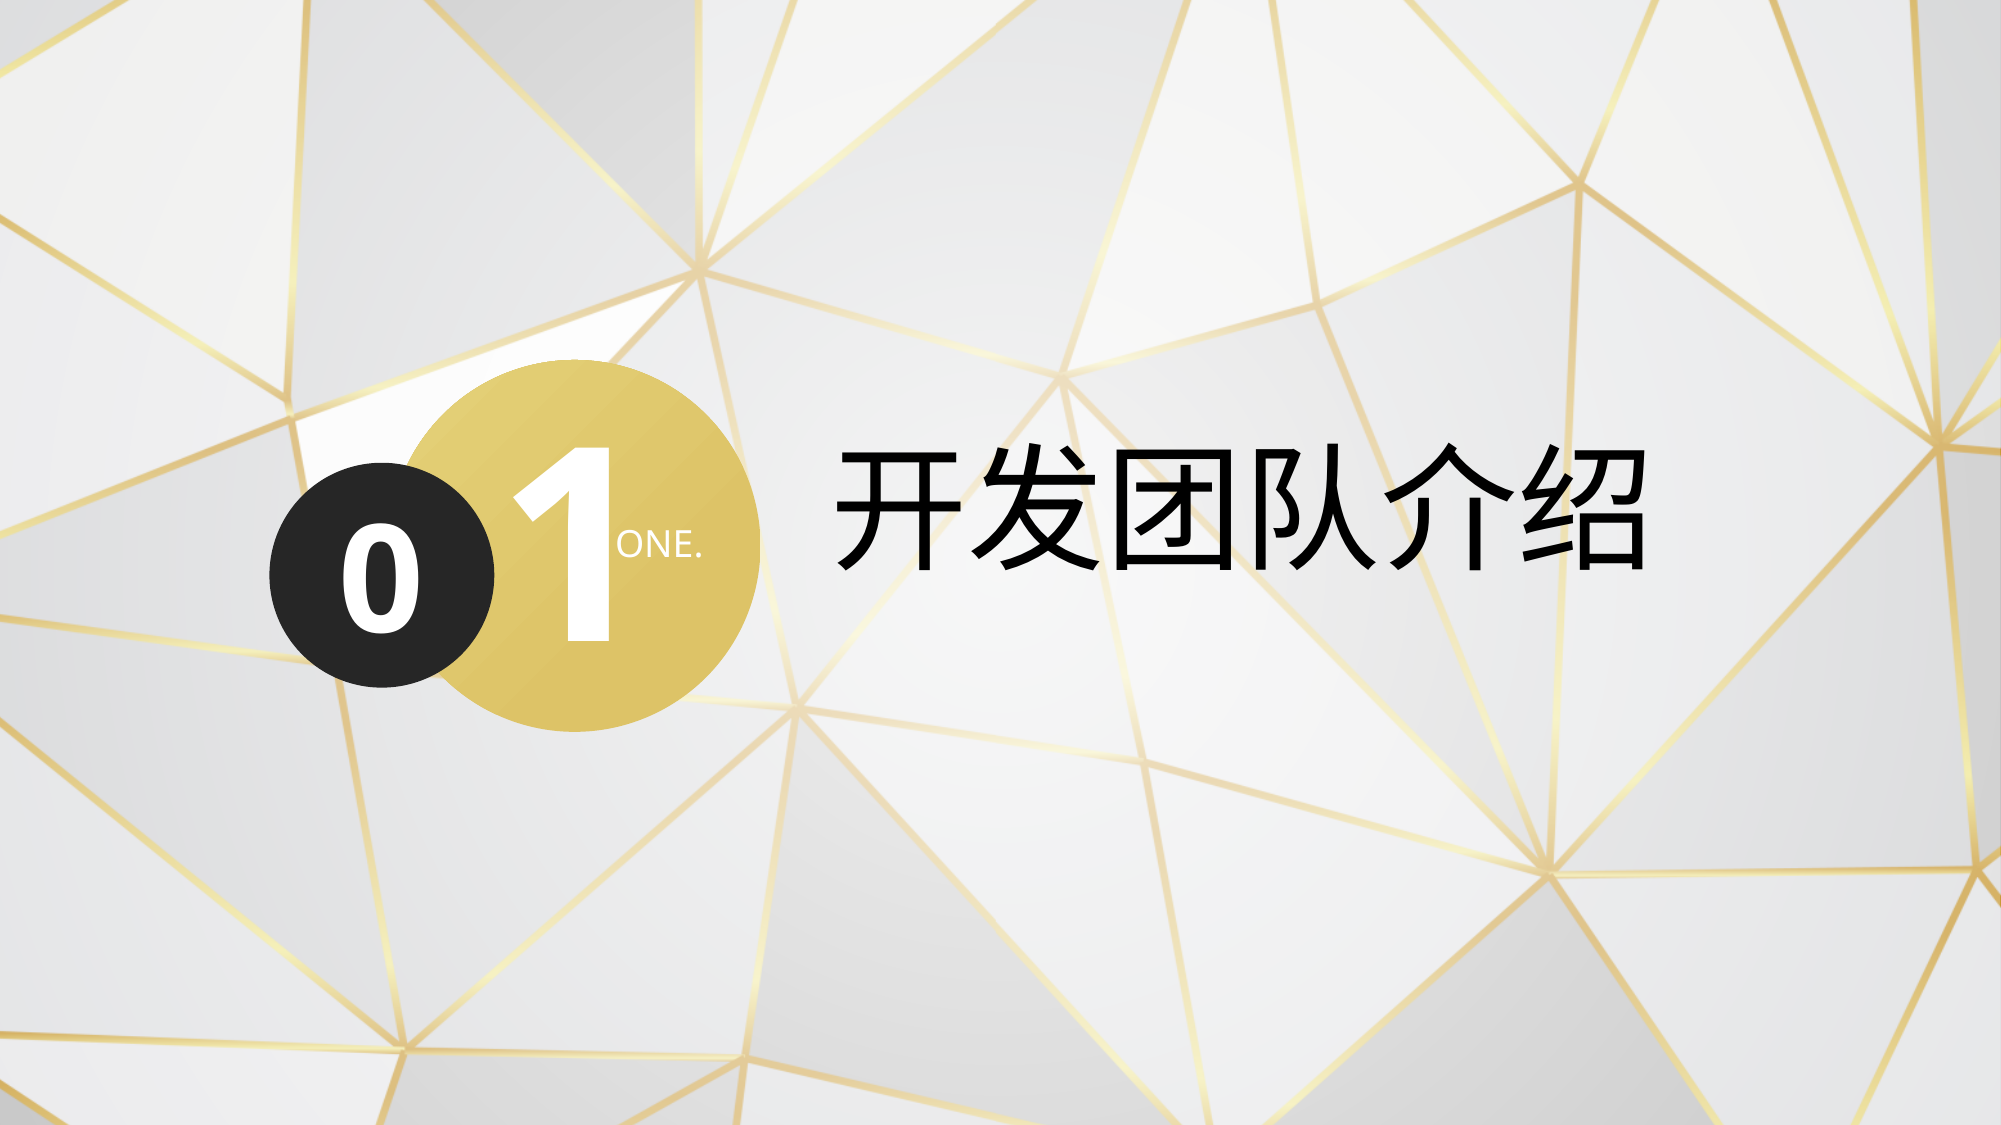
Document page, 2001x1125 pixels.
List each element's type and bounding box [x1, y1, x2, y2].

picture [0, 0, 2001, 1125]
text_box [269, 462, 495, 688]
text_box [333, 359, 816, 732]
